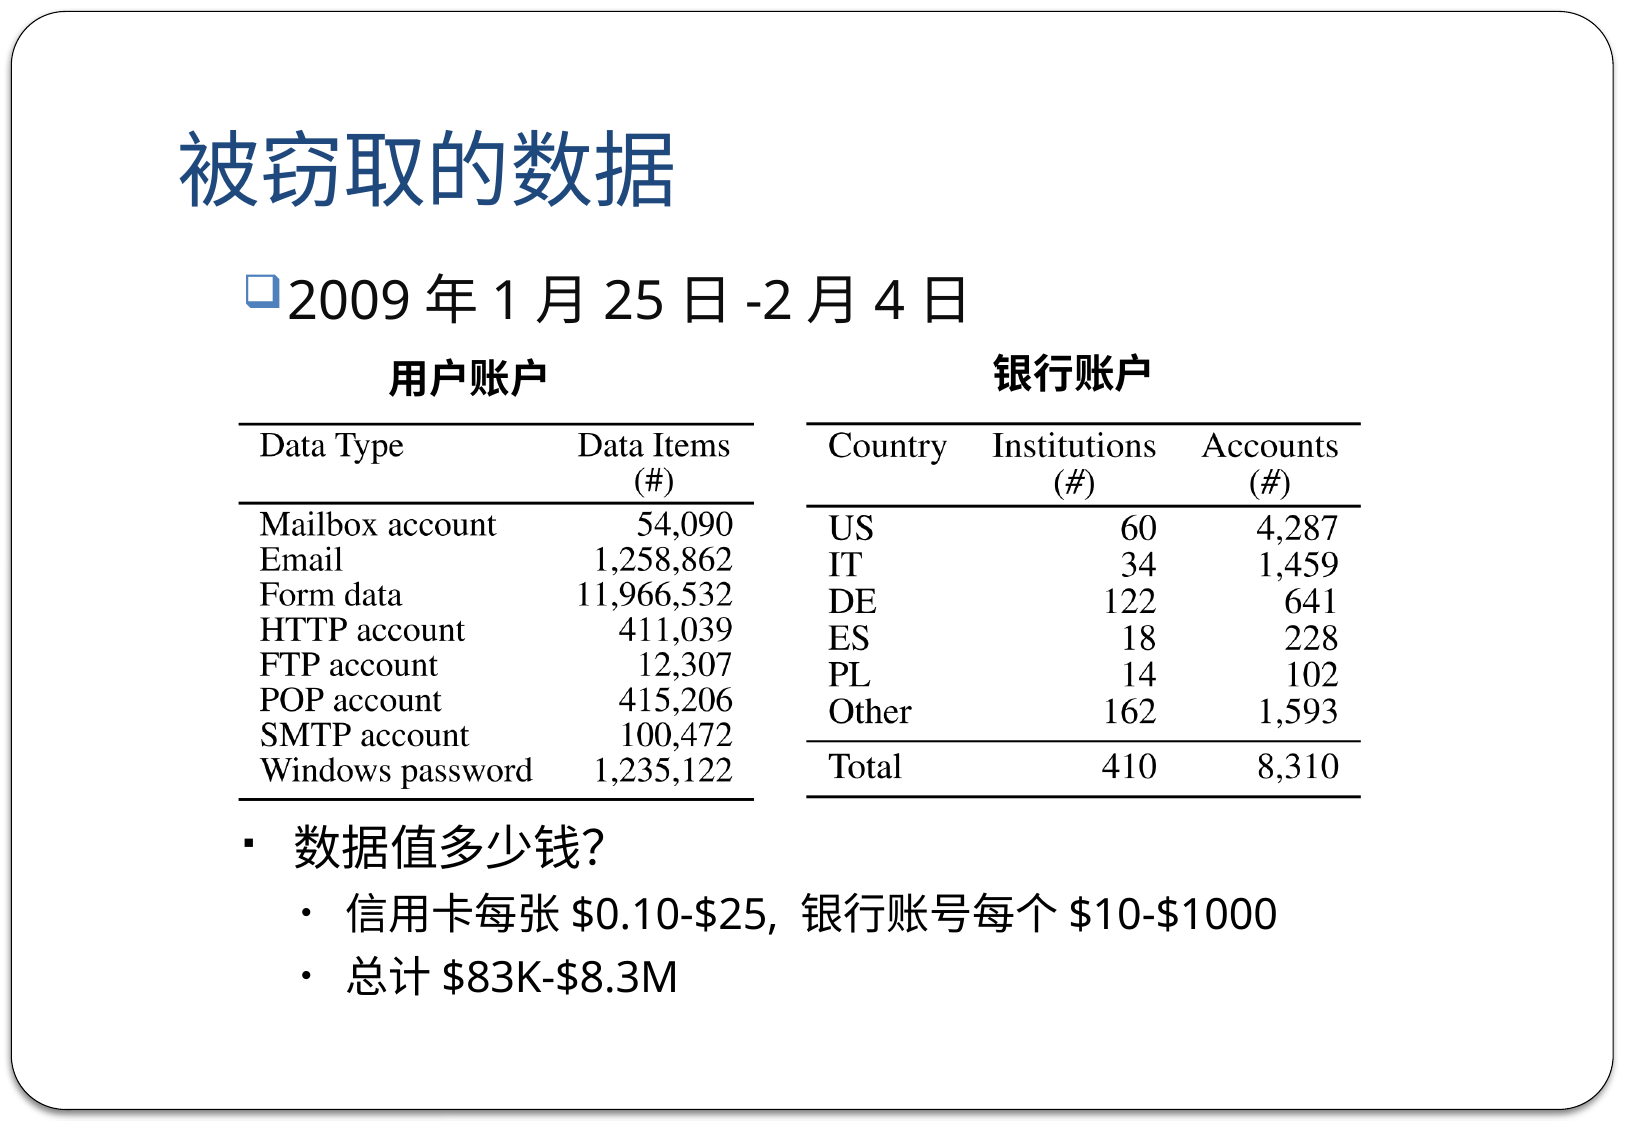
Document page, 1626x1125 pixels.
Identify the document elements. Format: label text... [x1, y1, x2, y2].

text_box 用户账户 [373, 345, 567, 403]
picture [220, 405, 765, 811]
text_box 数据值多少钱？ 信用卡每张$0.10-$25, 银行账号每个$10-$1000 总计$83K-$8.3M [227, 810, 1499, 1010]
picture [800, 411, 1372, 809]
title 被窃取的数据 [162, 45, 1544, 233]
text_box 银行账户 [978, 341, 1171, 405]
list 2009年1月25日-2月4日 [227, 257, 1406, 362]
